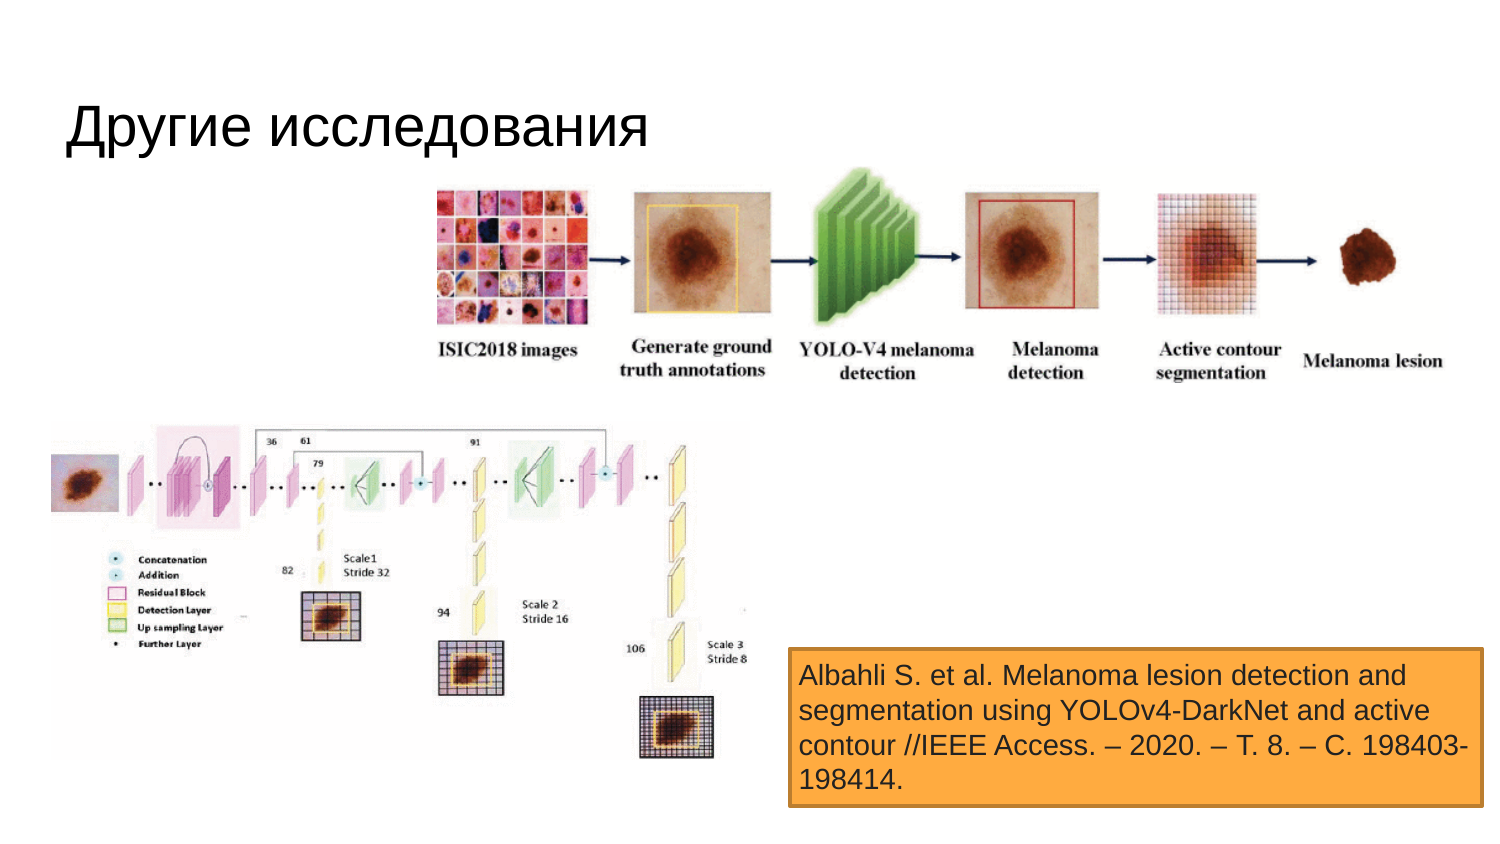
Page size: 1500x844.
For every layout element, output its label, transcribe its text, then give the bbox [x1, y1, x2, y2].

picture [50, 421, 751, 760]
text_box [788, 804, 1484, 808]
title Другие исследования [51, 72, 1449, 167]
picture [437, 166, 1450, 383]
text_box Albahli S. et al. Melanoma lesion detection and segmentation using YOLOv4-DarkNet and active contour //IEEE Access. – 2020. – Т. 8. – С. 198403-198414. [783, 648, 1500, 804]
